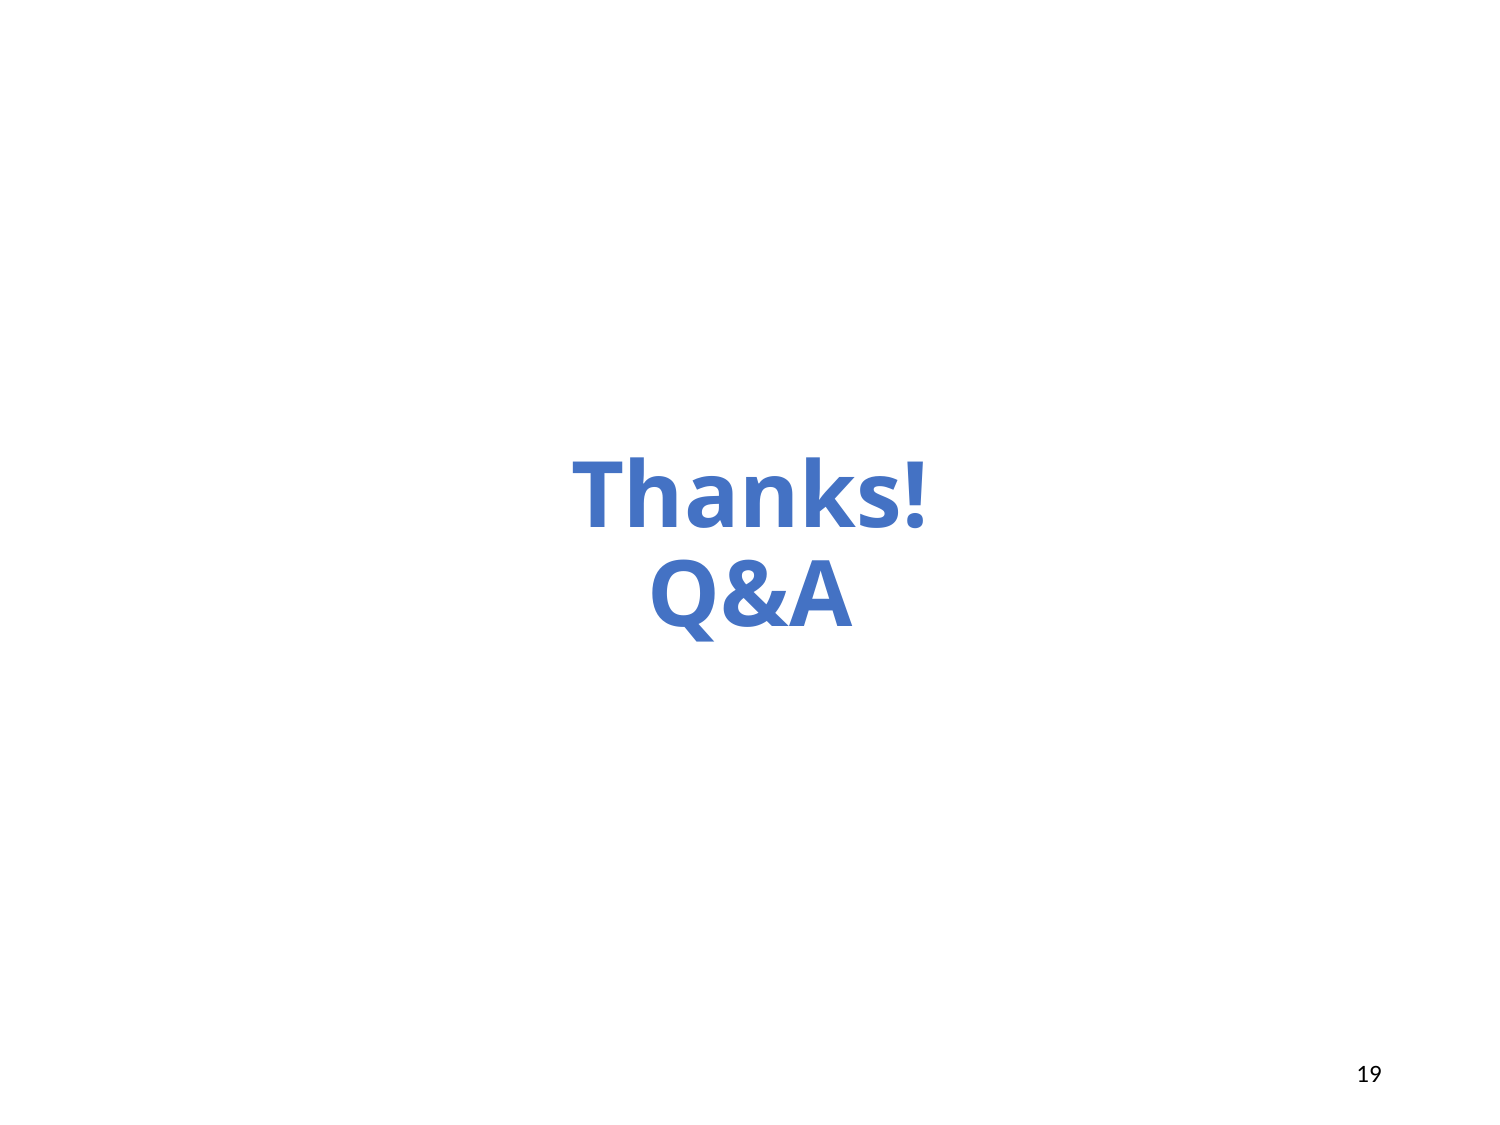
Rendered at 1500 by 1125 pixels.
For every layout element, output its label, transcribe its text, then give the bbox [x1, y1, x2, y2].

slide_number 19 [1059, 1042, 1397, 1103]
title Thanks! Q&A [103, 357, 1397, 738]
